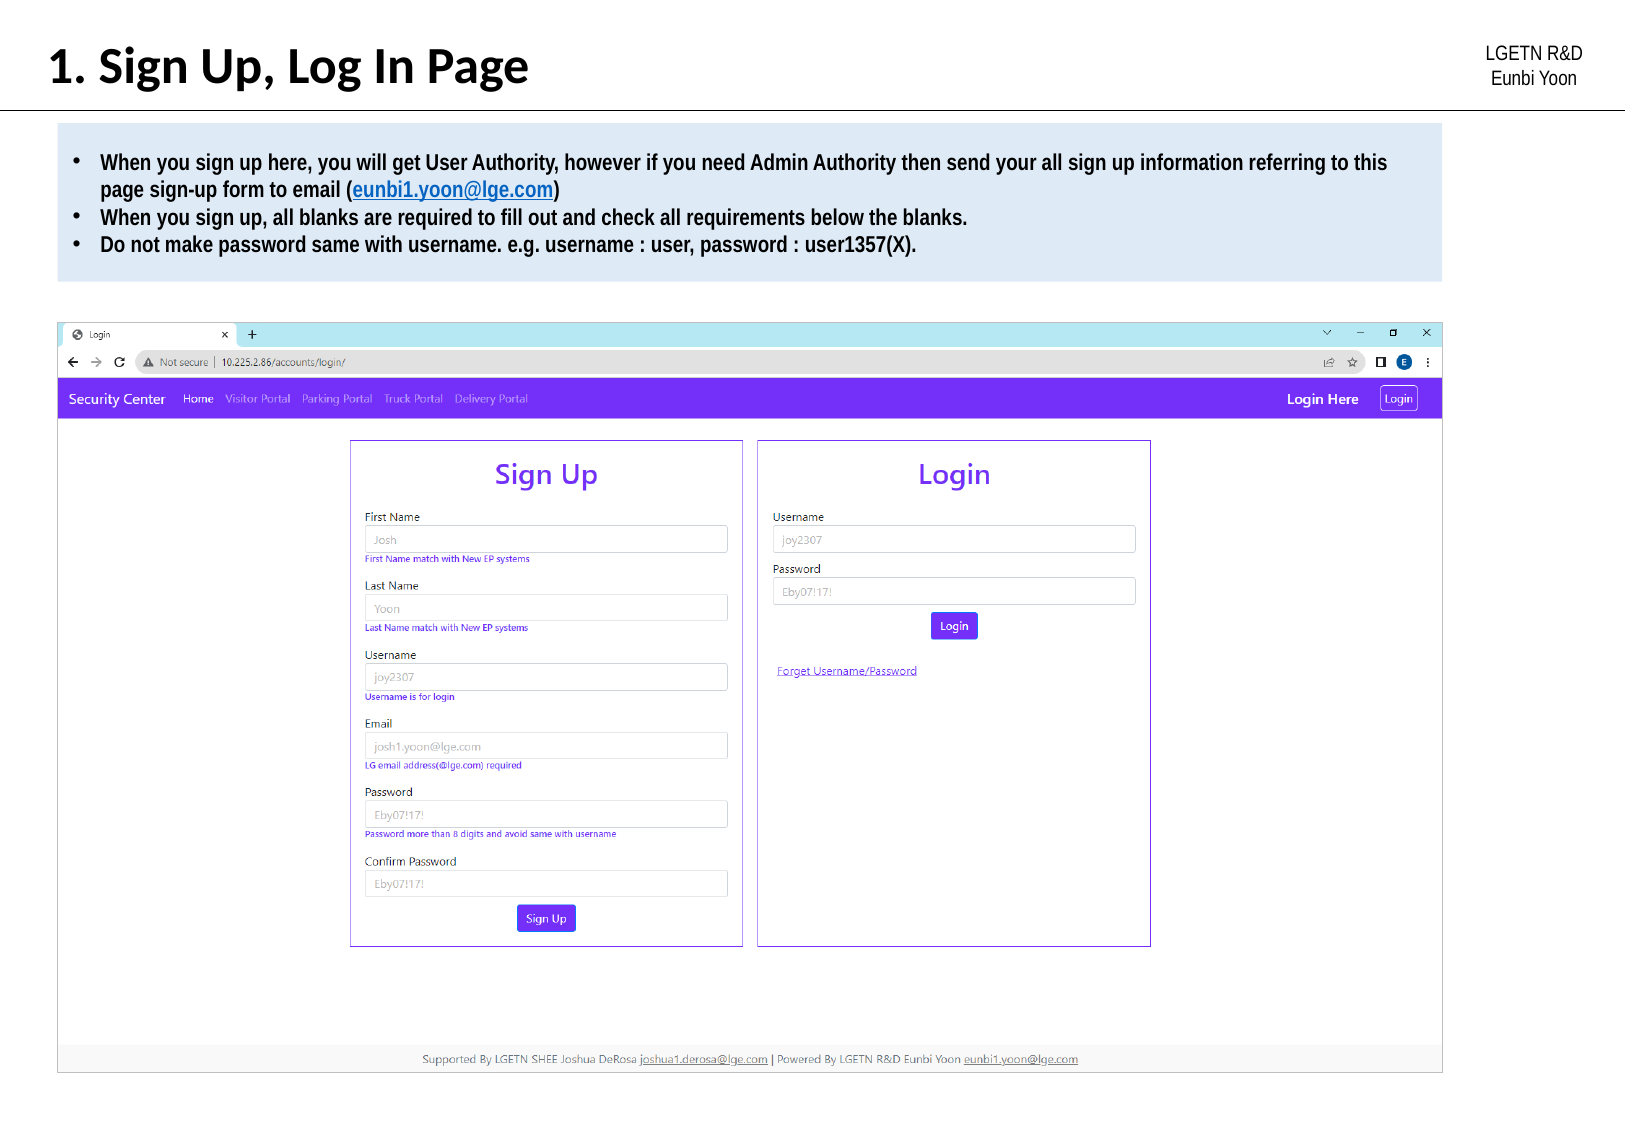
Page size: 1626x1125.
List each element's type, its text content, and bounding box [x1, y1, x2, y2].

text_box 1. Sign Up, Log In Page [31, 25, 1083, 101]
picture [57, 322, 1443, 1073]
text_box When you sign up here, you will get User Authority, however if you need Admin Authority then send your all sign up information referring to this page sign-up form to email (eunbi1.yoon@lge.com) When you sign up, all blanks are required to fill out and check all requirements below the blanks. Do not make password same with username. e.g. username : user, password : user1357(X). [57, 122, 1443, 283]
